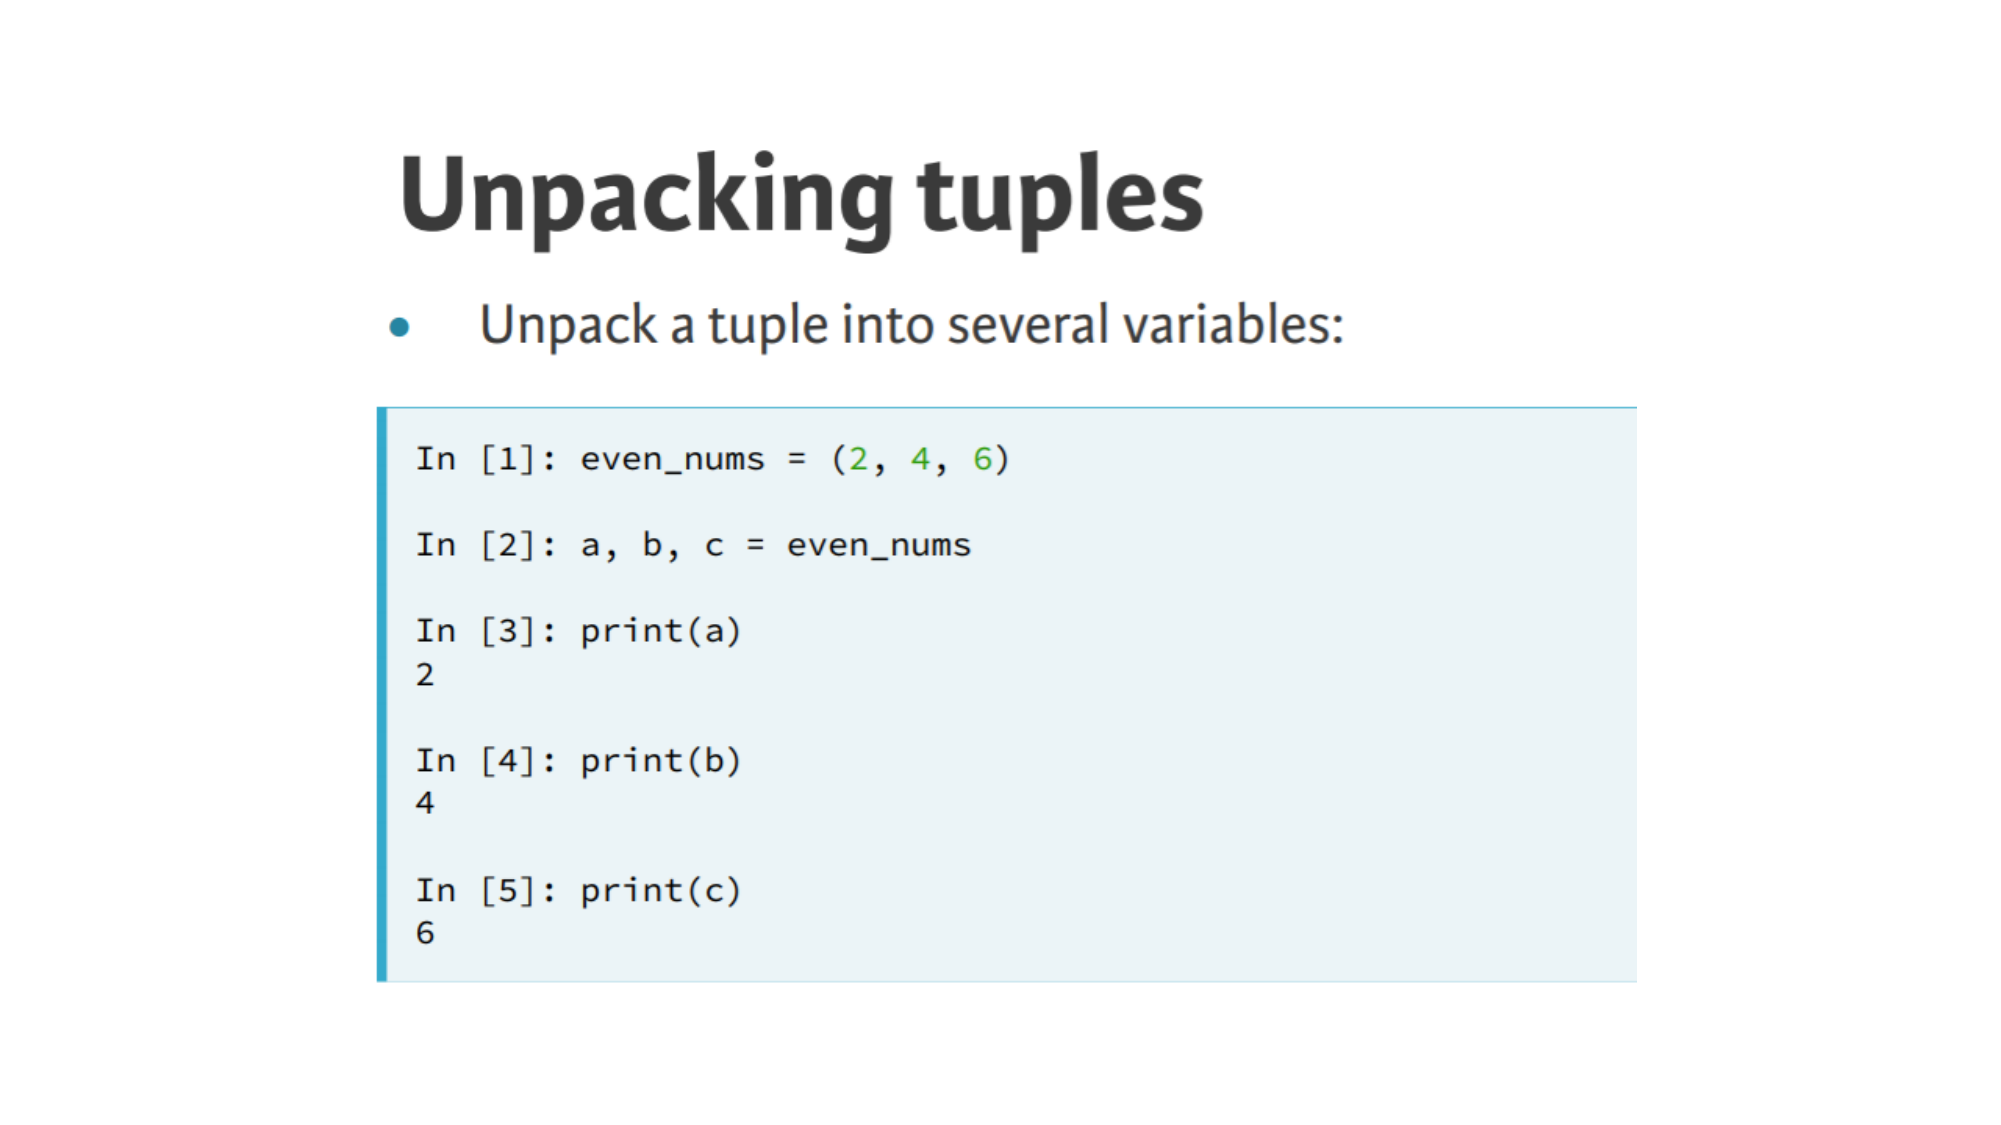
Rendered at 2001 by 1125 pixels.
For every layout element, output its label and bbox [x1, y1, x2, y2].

picture [363, 124, 1637, 1001]
